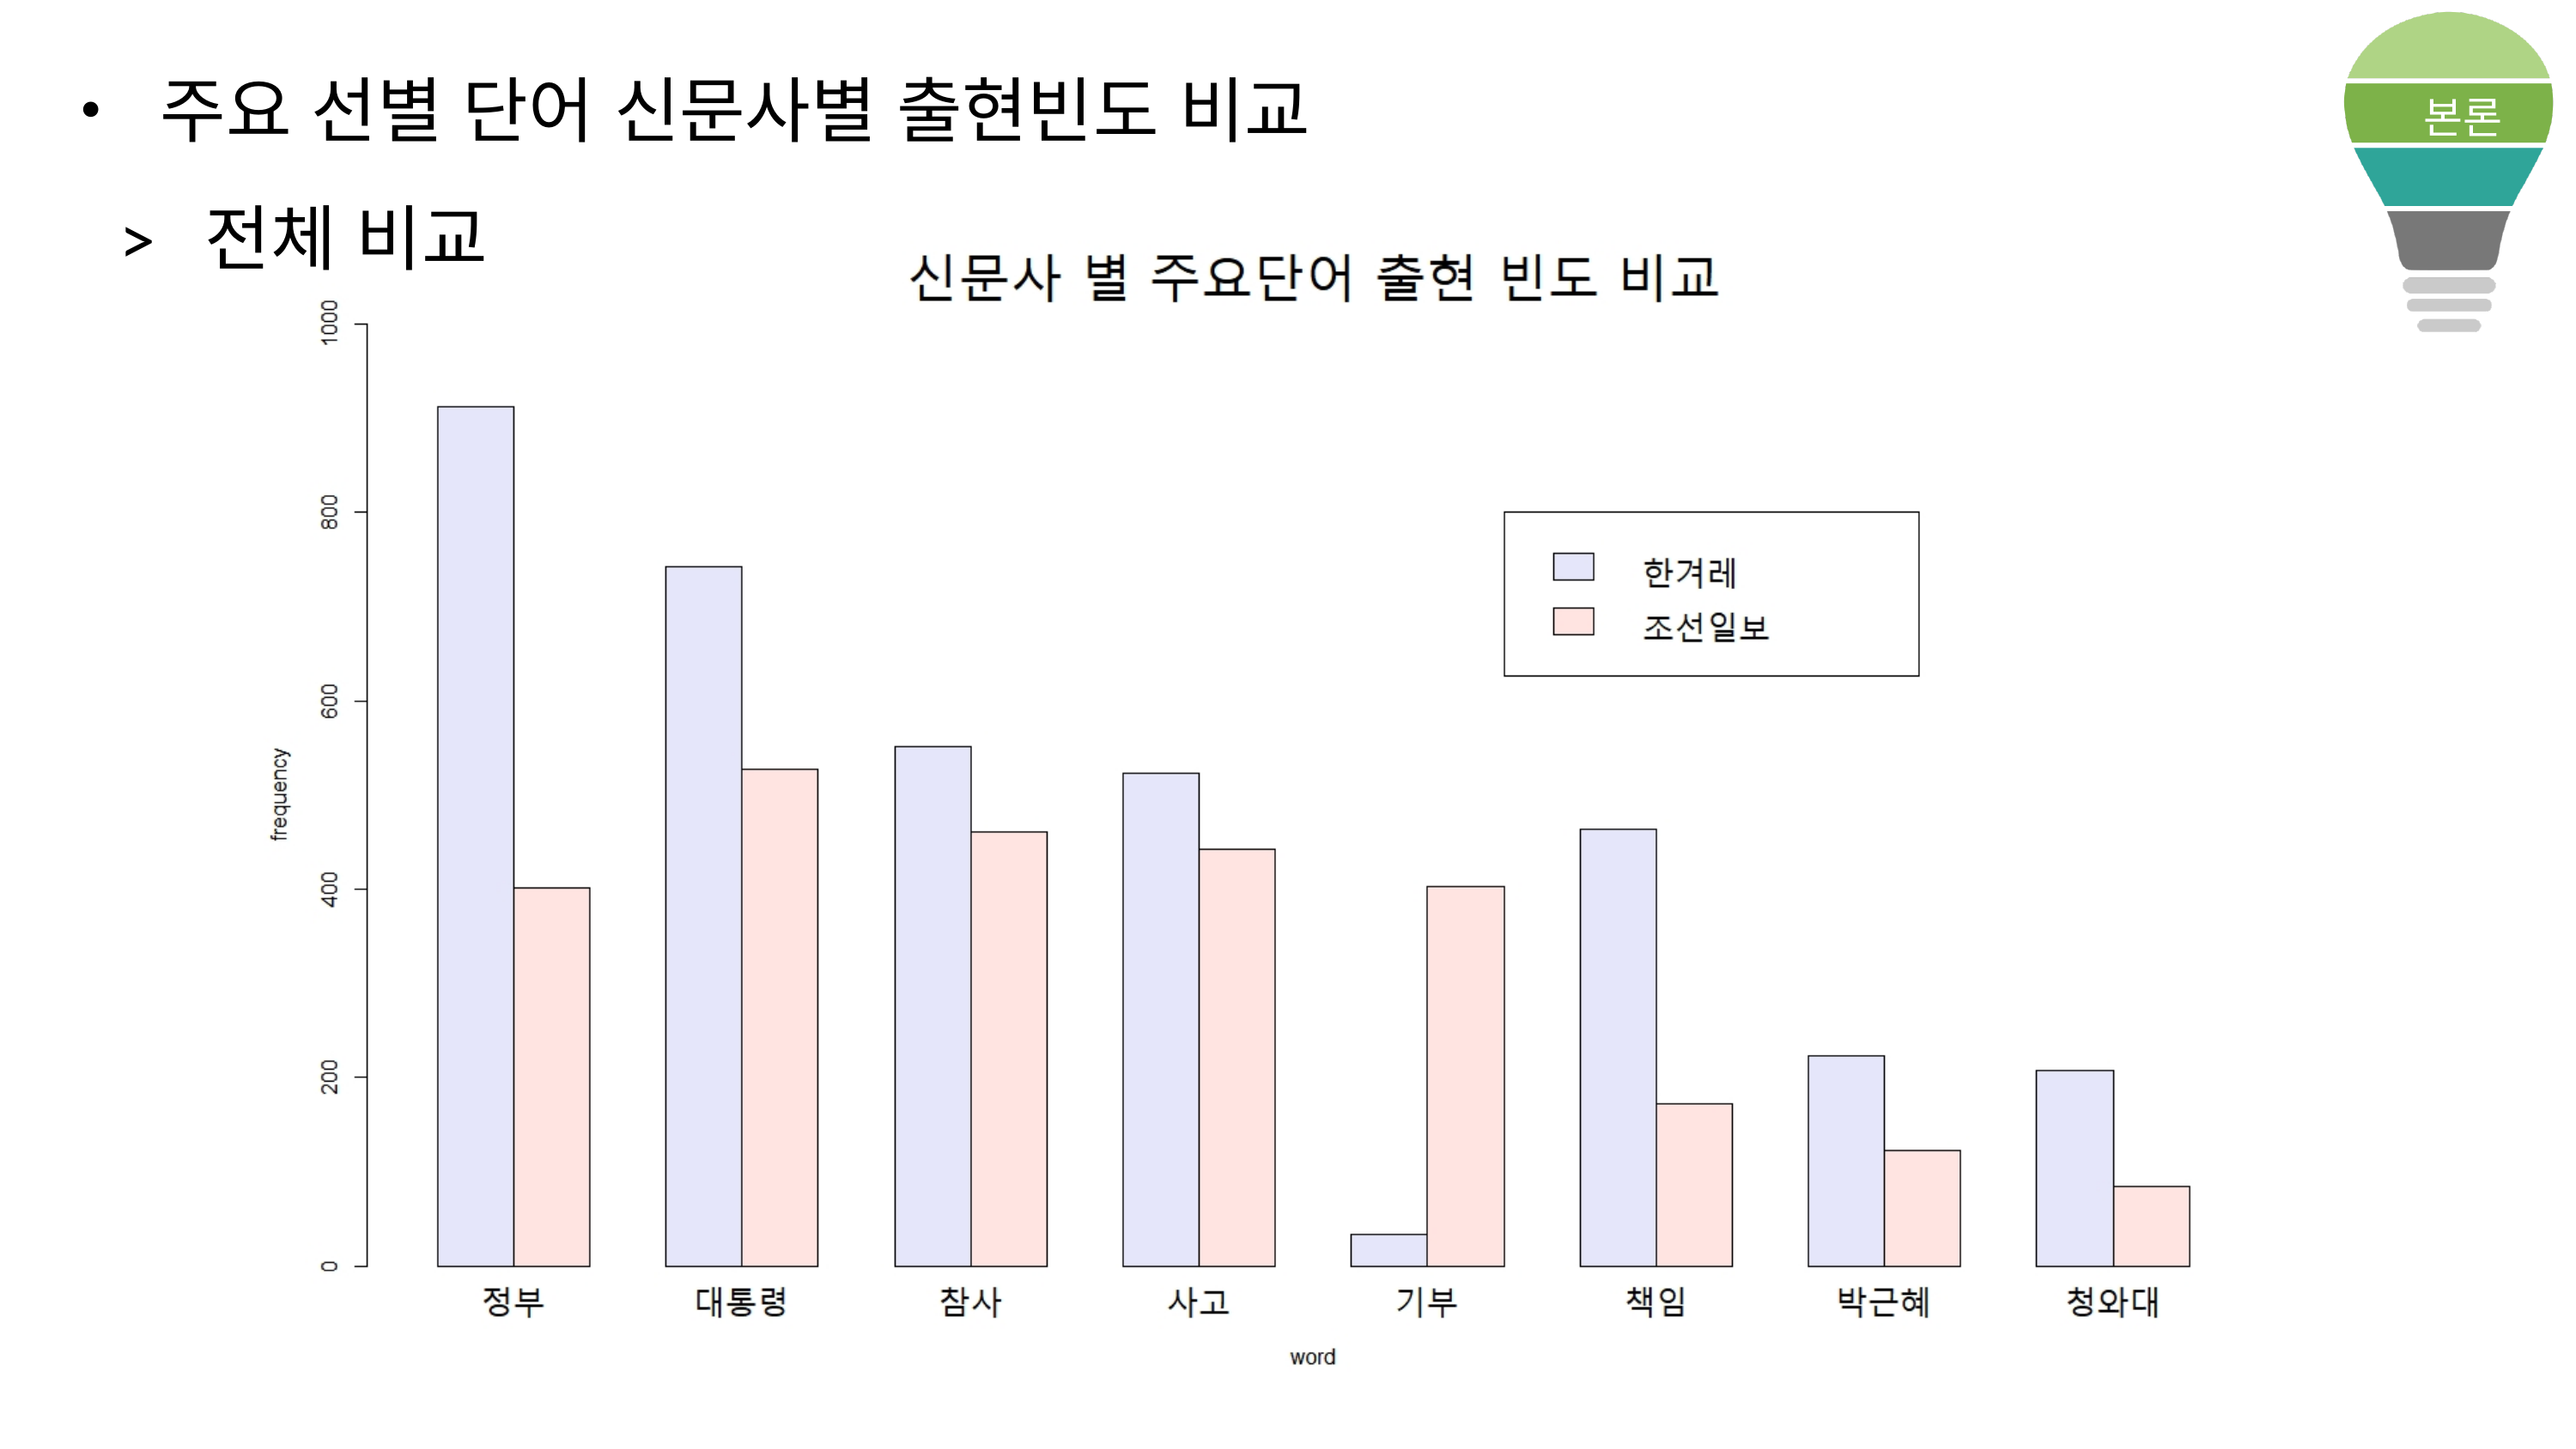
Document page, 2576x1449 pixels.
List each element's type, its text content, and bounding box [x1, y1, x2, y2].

picture [262, 219, 2313, 1397]
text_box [2339, 4, 2561, 338]
text_box • 주요 선별 단어 신문사별 출현빈도 비교 > 전체 비교 [43, 15, 2072, 287]
